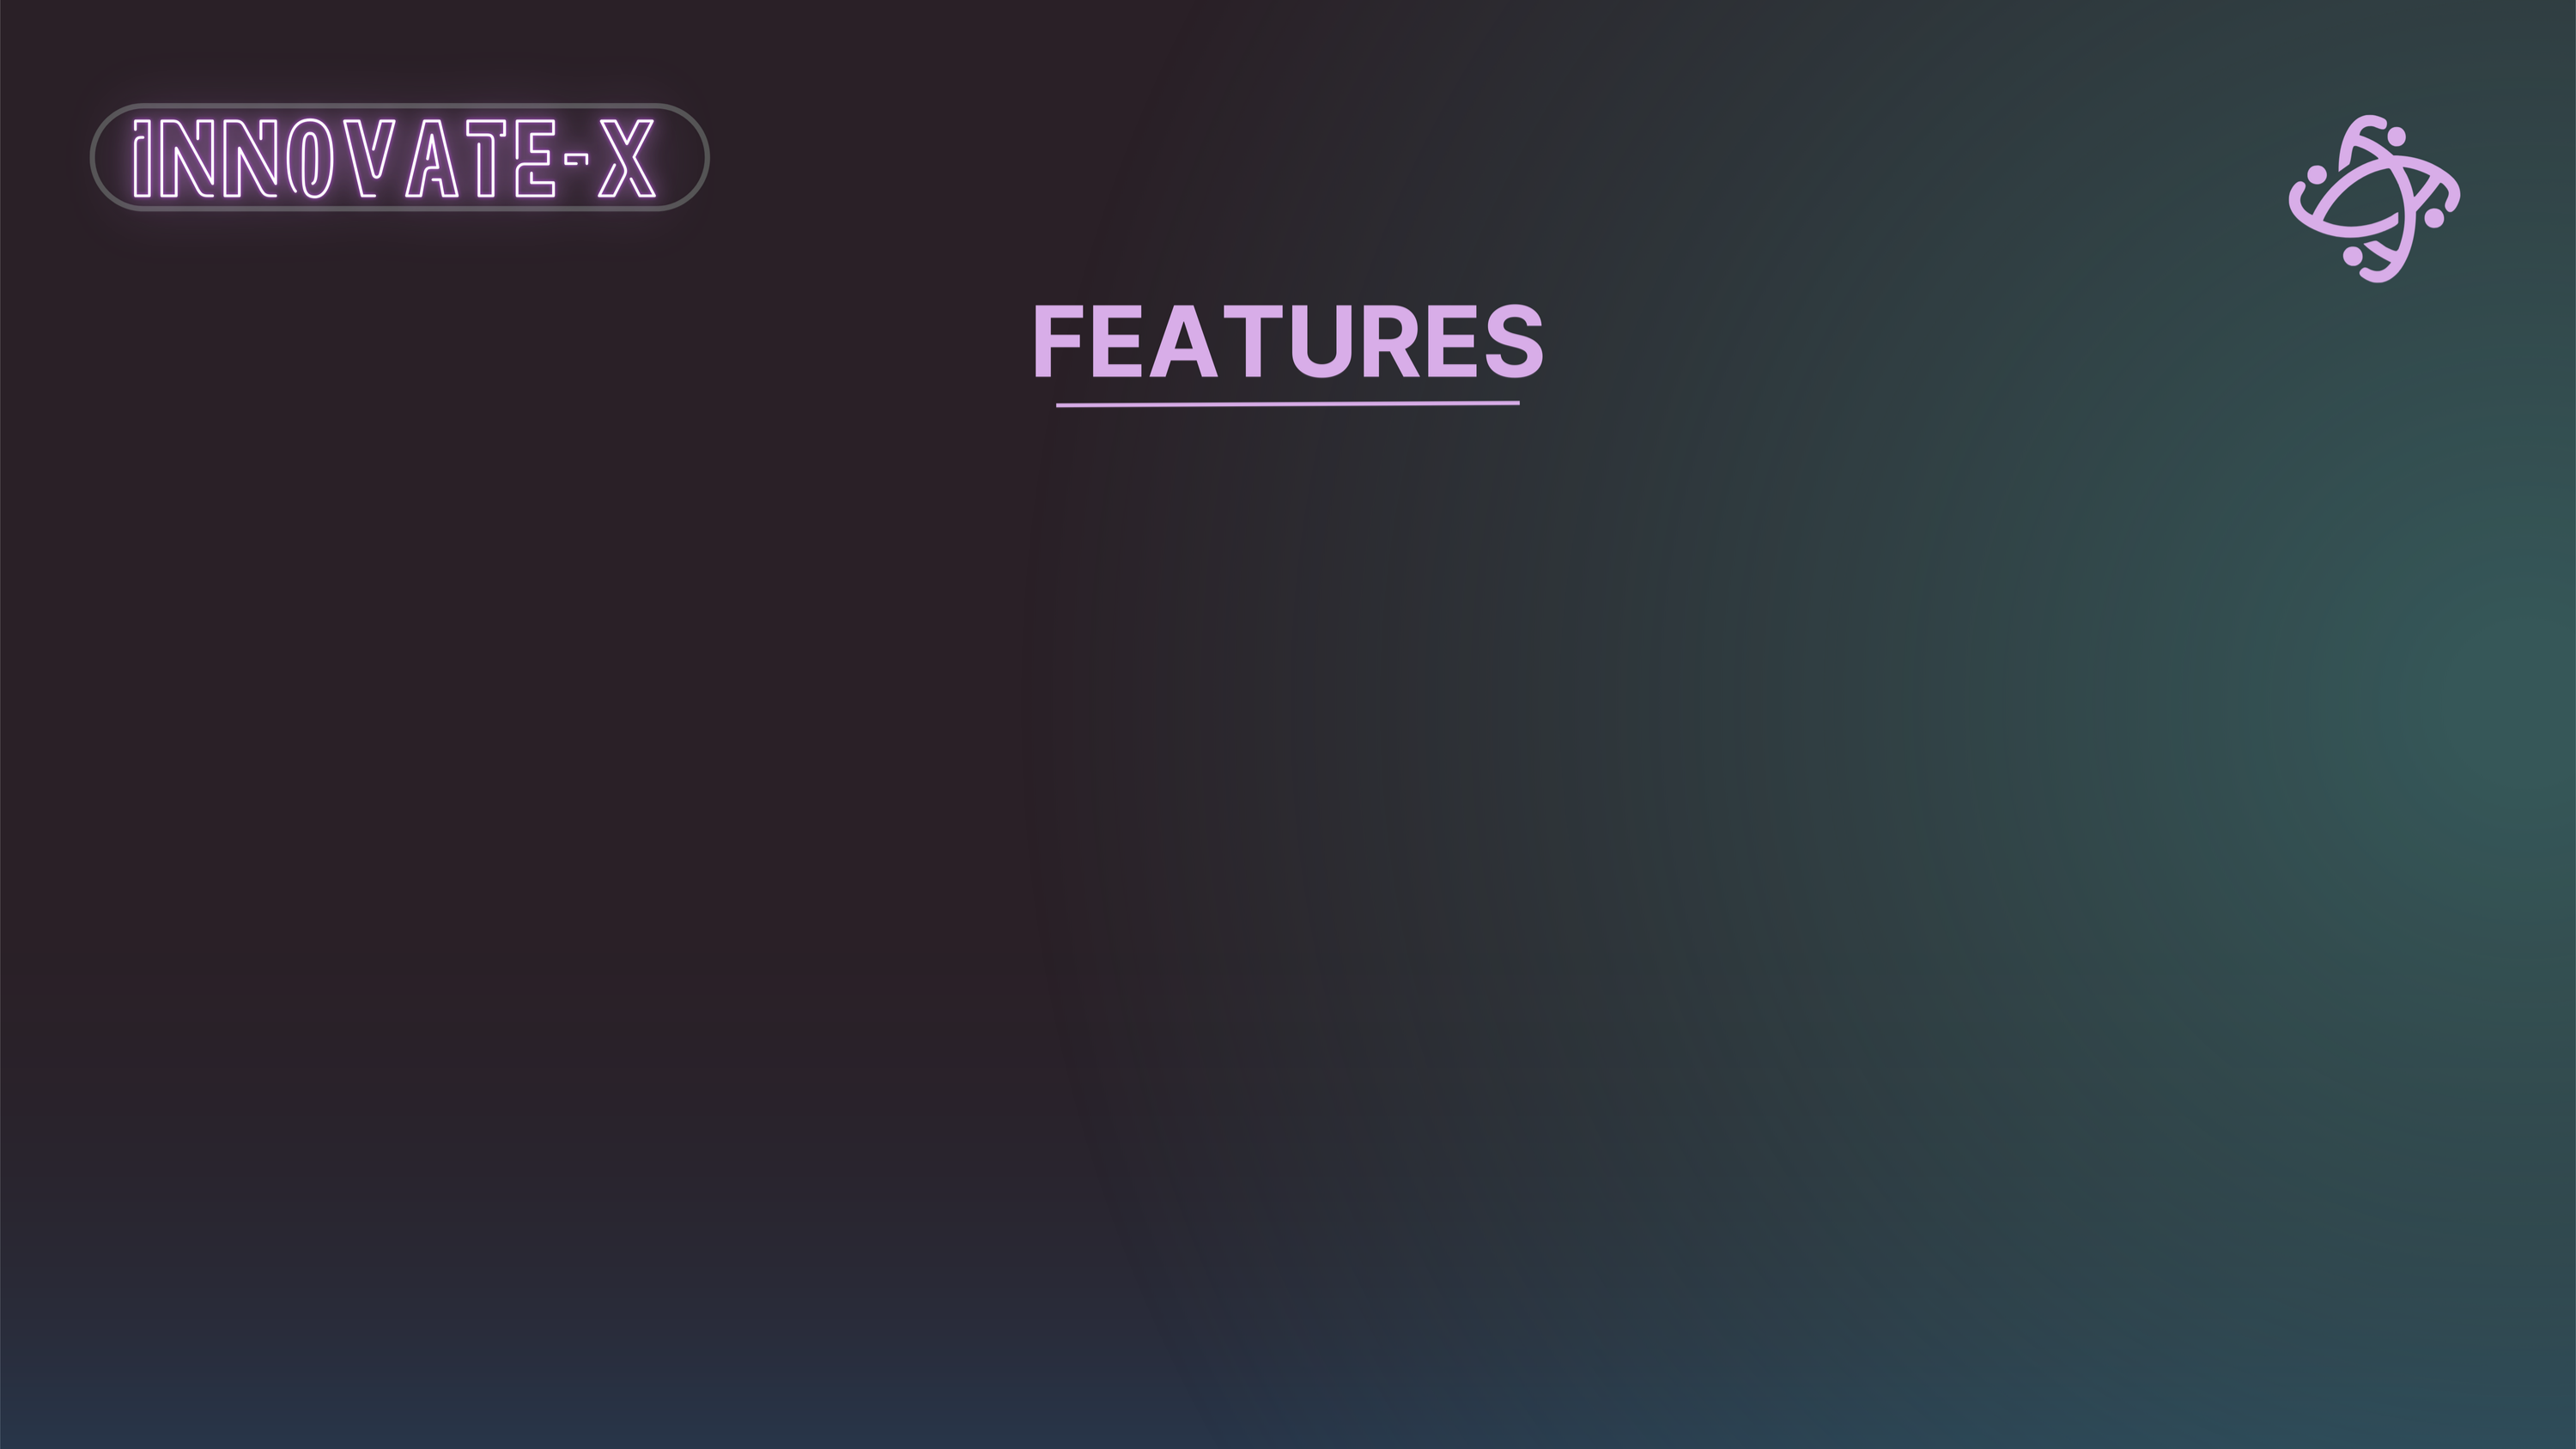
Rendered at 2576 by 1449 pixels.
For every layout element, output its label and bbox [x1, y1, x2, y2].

text_box [0, 0, 2576, 1449]
